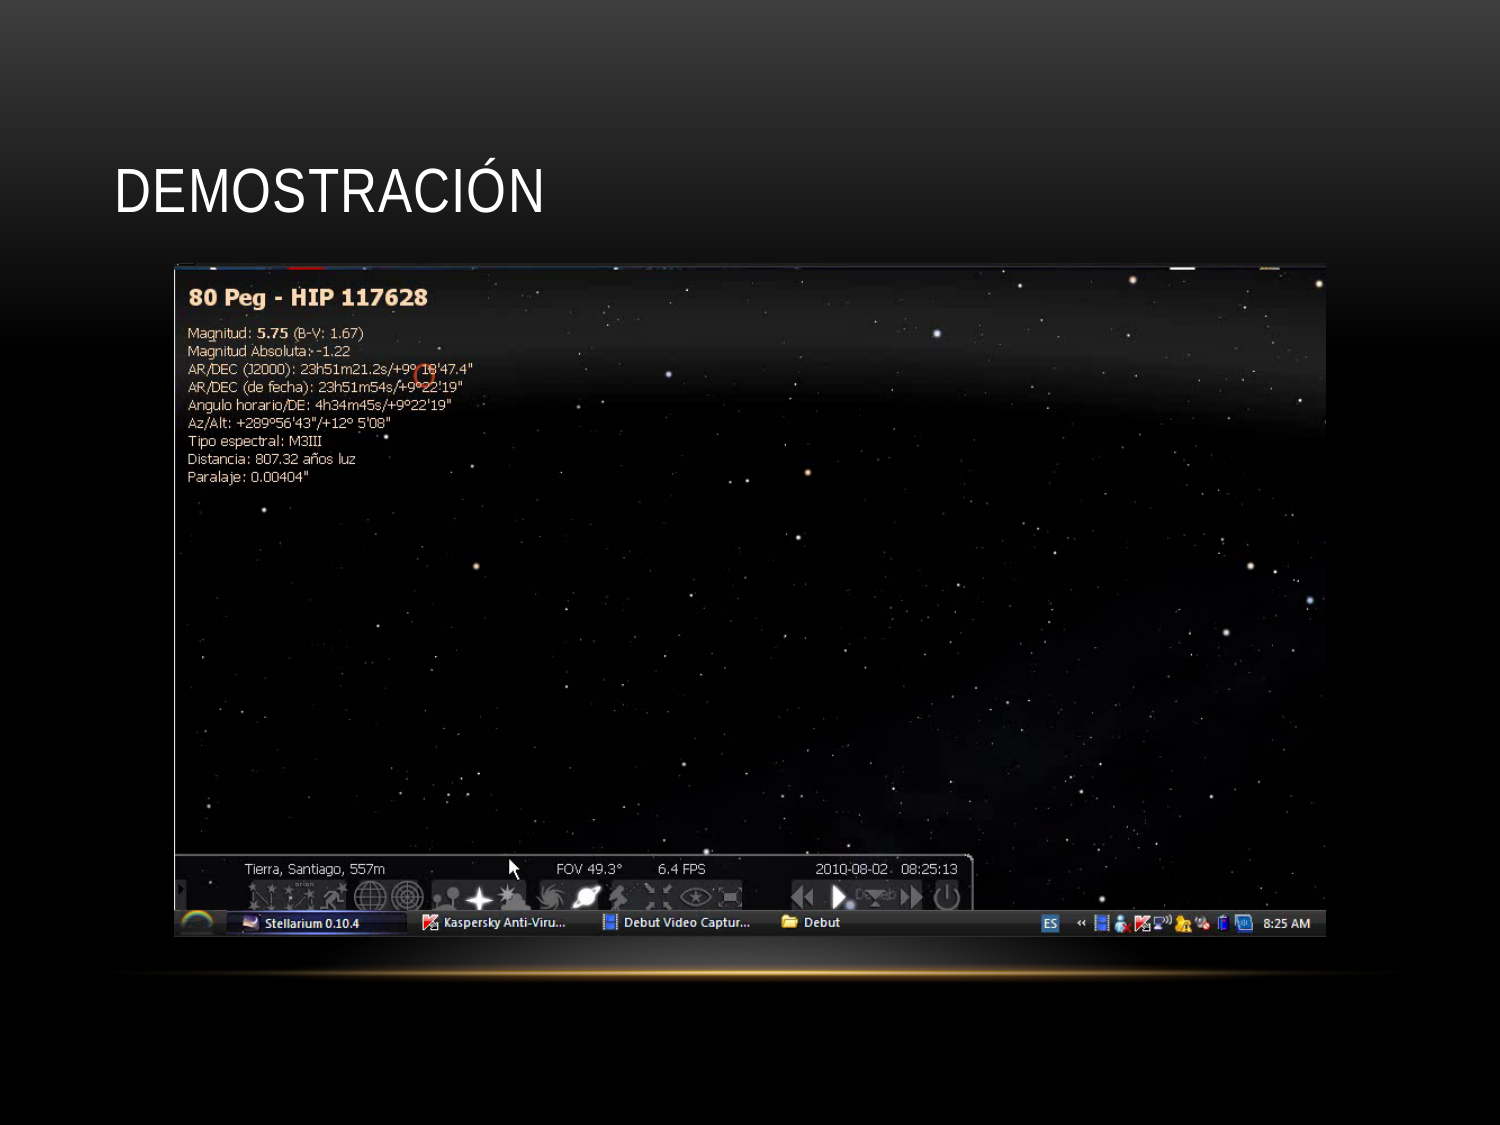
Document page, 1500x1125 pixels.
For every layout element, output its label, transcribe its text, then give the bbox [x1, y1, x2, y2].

title Demostración [99, 45, 1400, 233]
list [173, 262, 1327, 938]
picture [0, 0, 1500, 1125]
